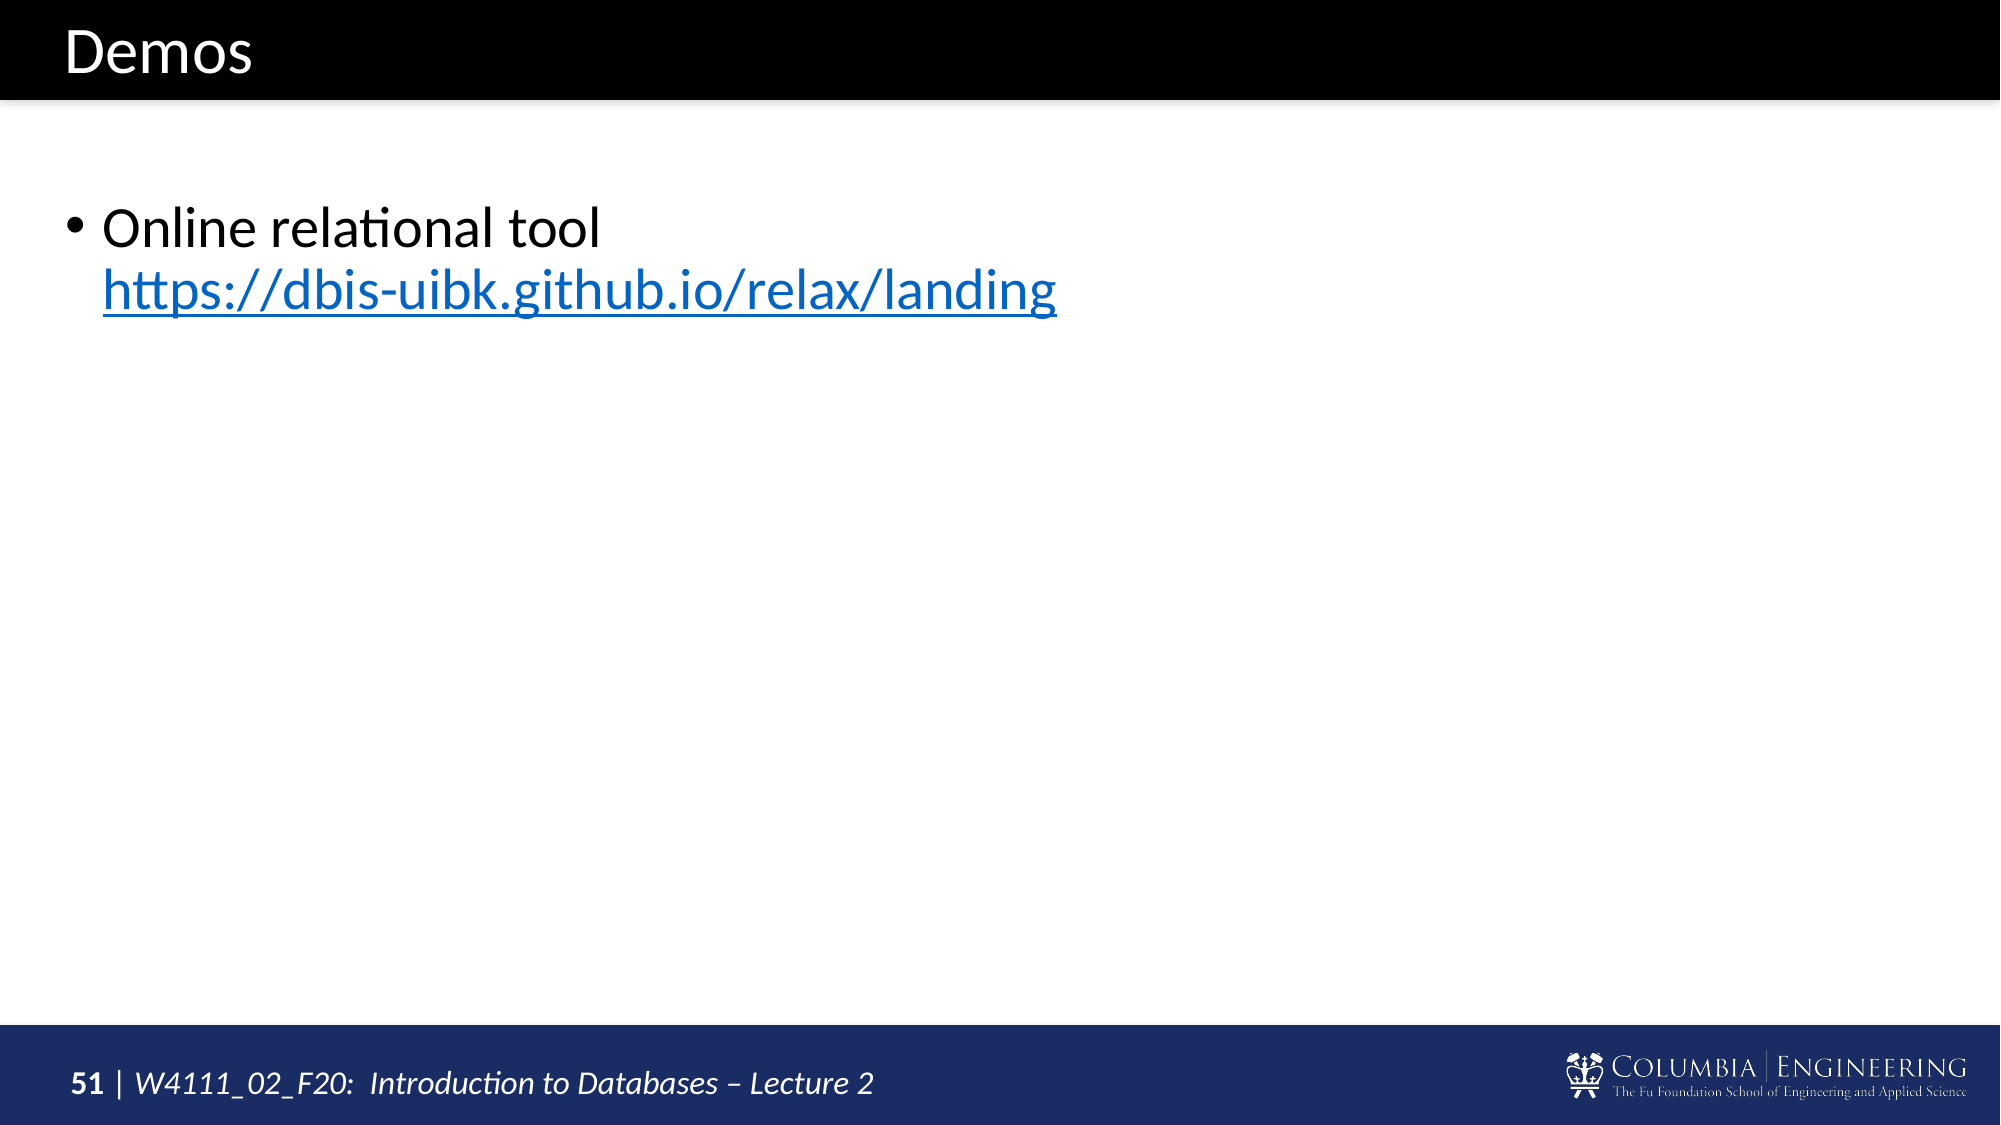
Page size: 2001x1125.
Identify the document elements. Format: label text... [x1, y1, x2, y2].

picture [1566, 1050, 1967, 1100]
list Online relational tool https://dbis-uibk.github.io/relax/landing [50, 189, 1983, 1028]
text_box [0, 0, 2000, 100]
text_box Demos [49, 0, 1540, 95]
text_box [0, 1025, 2000, 1125]
text_box 51 | W4111_02_F20: Introduction to Databases – Lecture 2 [55, 1028, 1540, 1109]
